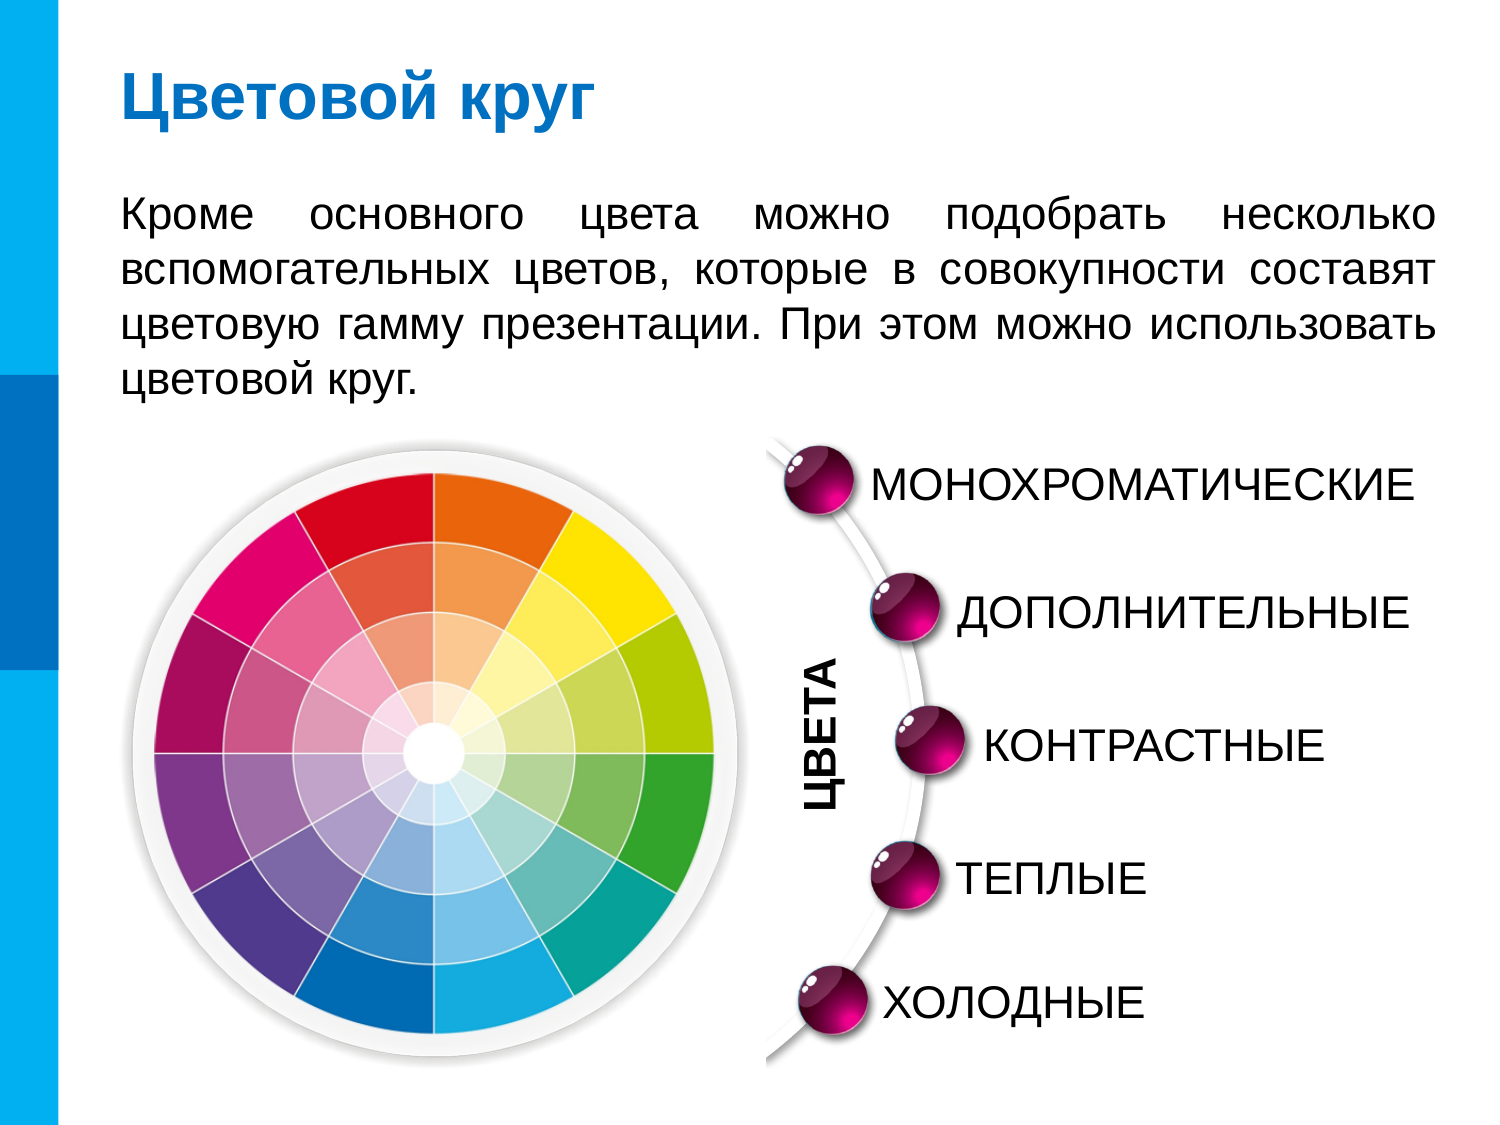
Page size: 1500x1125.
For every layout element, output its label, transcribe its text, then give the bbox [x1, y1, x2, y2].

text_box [104, 422, 966, 1085]
title Цветовой круг [105, 45, 1458, 141]
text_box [969, 963, 1164, 1037]
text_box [969, 704, 1345, 780]
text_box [869, 438, 941, 1069]
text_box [969, 839, 1165, 912]
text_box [969, 444, 1436, 519]
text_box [751, 438, 869, 1069]
picture [119, 438, 751, 1069]
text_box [969, 572, 1430, 647]
list Кроме основного цвета можно подобрать несколько вспомогательных цветов, которые в совокупности составят цветовую гамму презентации. При этом можно использовать цветовой круг. [105, 175, 1454, 455]
